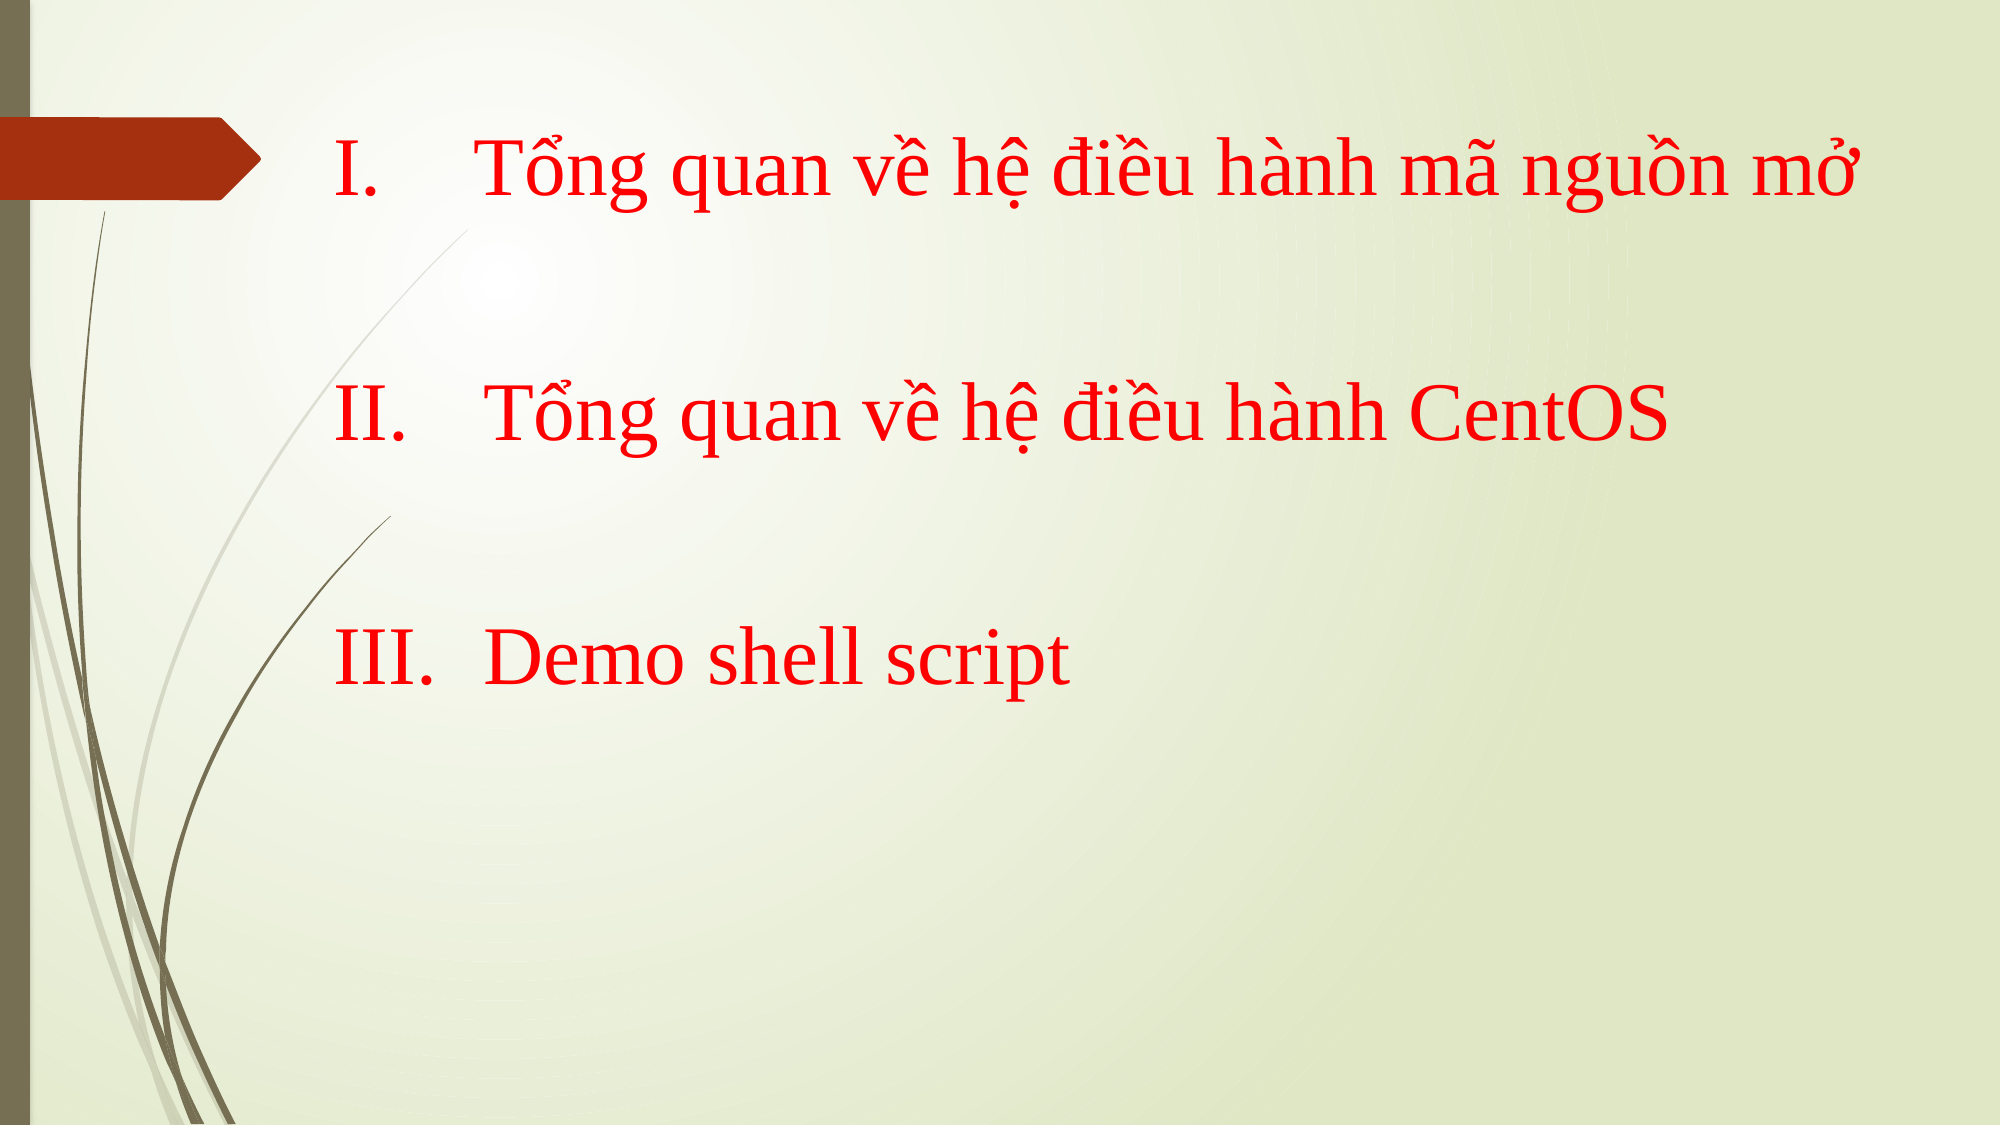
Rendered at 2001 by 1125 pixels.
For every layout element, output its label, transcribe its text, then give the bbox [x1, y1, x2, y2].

title Tổng quan về hệ điều hành mã nguồn mở [318, 105, 2000, 316]
text_box II. Tổng quan về hệ điều hành CentOS [318, 349, 2000, 560]
text_box III. Demo shell script [318, 594, 2000, 805]
